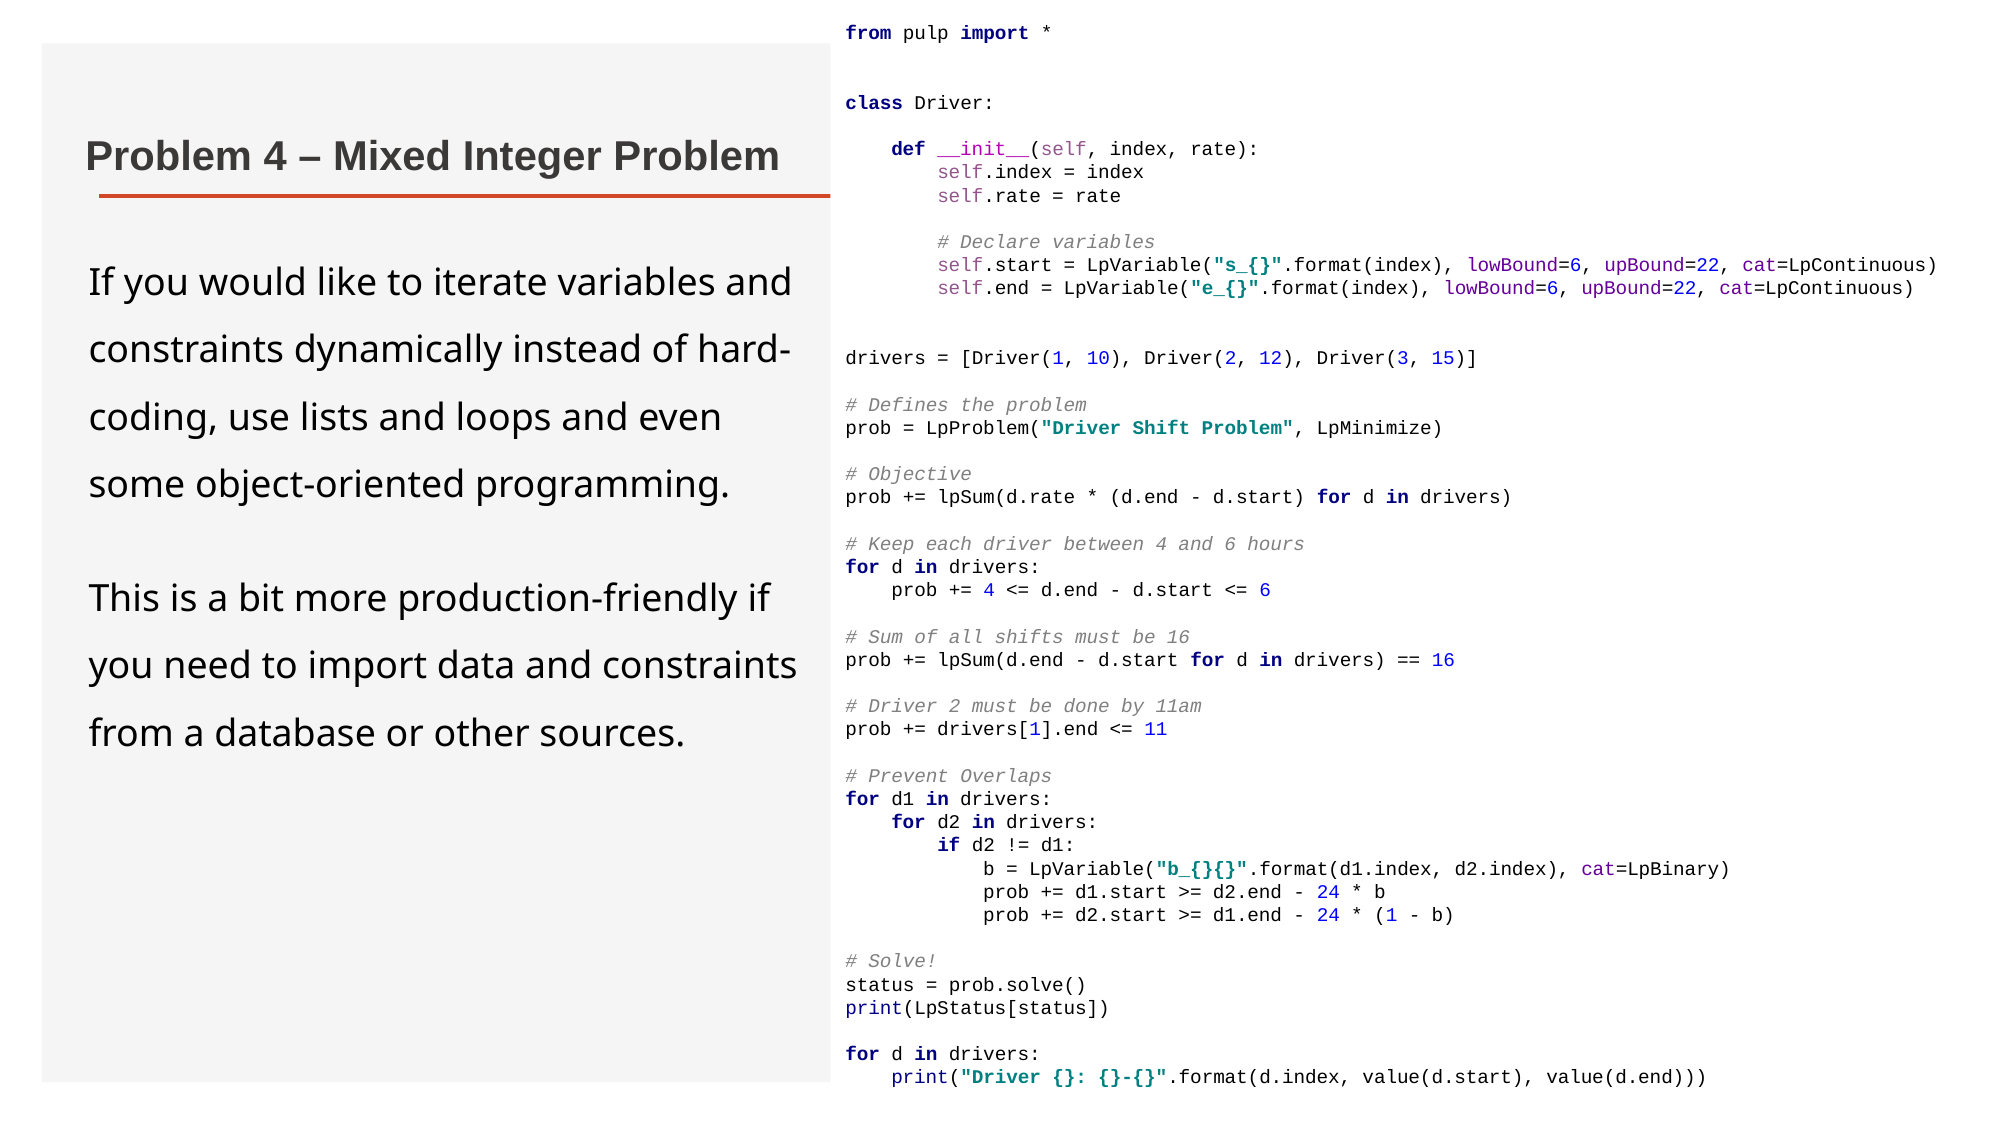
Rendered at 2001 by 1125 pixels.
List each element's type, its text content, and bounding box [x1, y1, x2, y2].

list If you would like to iterate variables and constraints dynamically instead of hard-coding, use lists and loops and even some object-oriented programming. This is a bit more production-friendly if you need to import data and constraints from a database or other sources. [88, 235, 813, 1019]
title Problem 4 – Mixed Integer Problem [85, 73, 830, 179]
text_box from pulp import * class Driver: def __init__(self, index, rate): self.index = index self.rate = rate # Declare variables self.start = LpVariable("s_{}".format(index), lowBound=6, upBound=22, cat=LpContinuous) self.end = LpVariable("e_{}".format(index), lowBound=6, upBound=22, cat=LpContinuous) drivers = [Driver(1, 10), Driver(2, 12), Driver(3, 15)] # Defines the problem prob = LpProblem("Driver Shift Problem", LpMinimize) # Objective prob += lpSum(d.rate * (d.end - d.start) for d in drivers) # Keep each driver between 4 and 6 hours for d in drivers: prob += 4 <= d.end - d.start <= 6 # Sum of all shifts must be 16 prob += lpSum(d.end - d.start for d in drivers) == 16 # Driver 2 must be done by 11am prob += drivers[1].end <= 11 # Prevent Overlaps for d1 in drivers: for d2 in drivers: if d2 != d1: b = LpVariable("b_{}{}".format(d1.index, d2.index), cat=LpBinary) prob += d1.start >= d2.end - 24 * b prob += d2.start >= d1.end - 24 * (1 - b) # Solve! status = prob.solve() print(LpStatus[status]) for d in drivers: print("Driver {}: {}-{}".format(d.index, value(d.start), value(d.end))) [830, 12, 2000, 1119]
